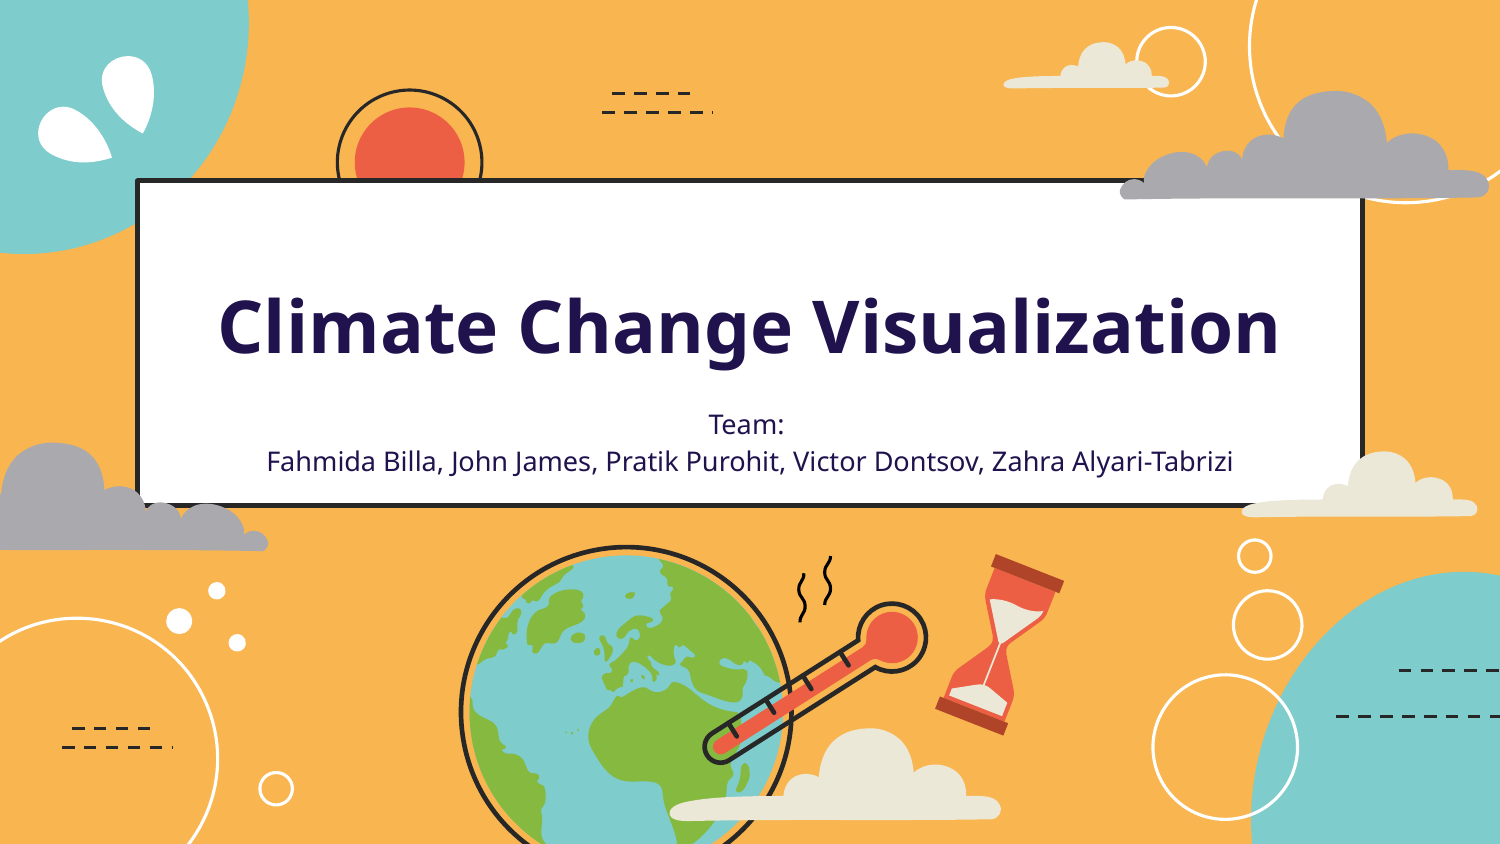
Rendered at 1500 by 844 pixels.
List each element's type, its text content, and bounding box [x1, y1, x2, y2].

text_box [813, 765, 1001, 821]
text_box [137, 180, 1363, 506]
title Climate Change Visualization [148, 230, 1352, 419]
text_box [911, 596, 1088, 693]
subtitle Team: Fahmida Billa, John James, Pratik Purohit, Victor Dontsov, Zahra Alyari-Tabrizi [228, 395, 1272, 484]
text_box [0, 442, 269, 552]
text_box [1241, 451, 1478, 518]
text_box [1119, 90, 1489, 200]
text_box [685, 605, 943, 758]
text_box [444, 530, 809, 844]
